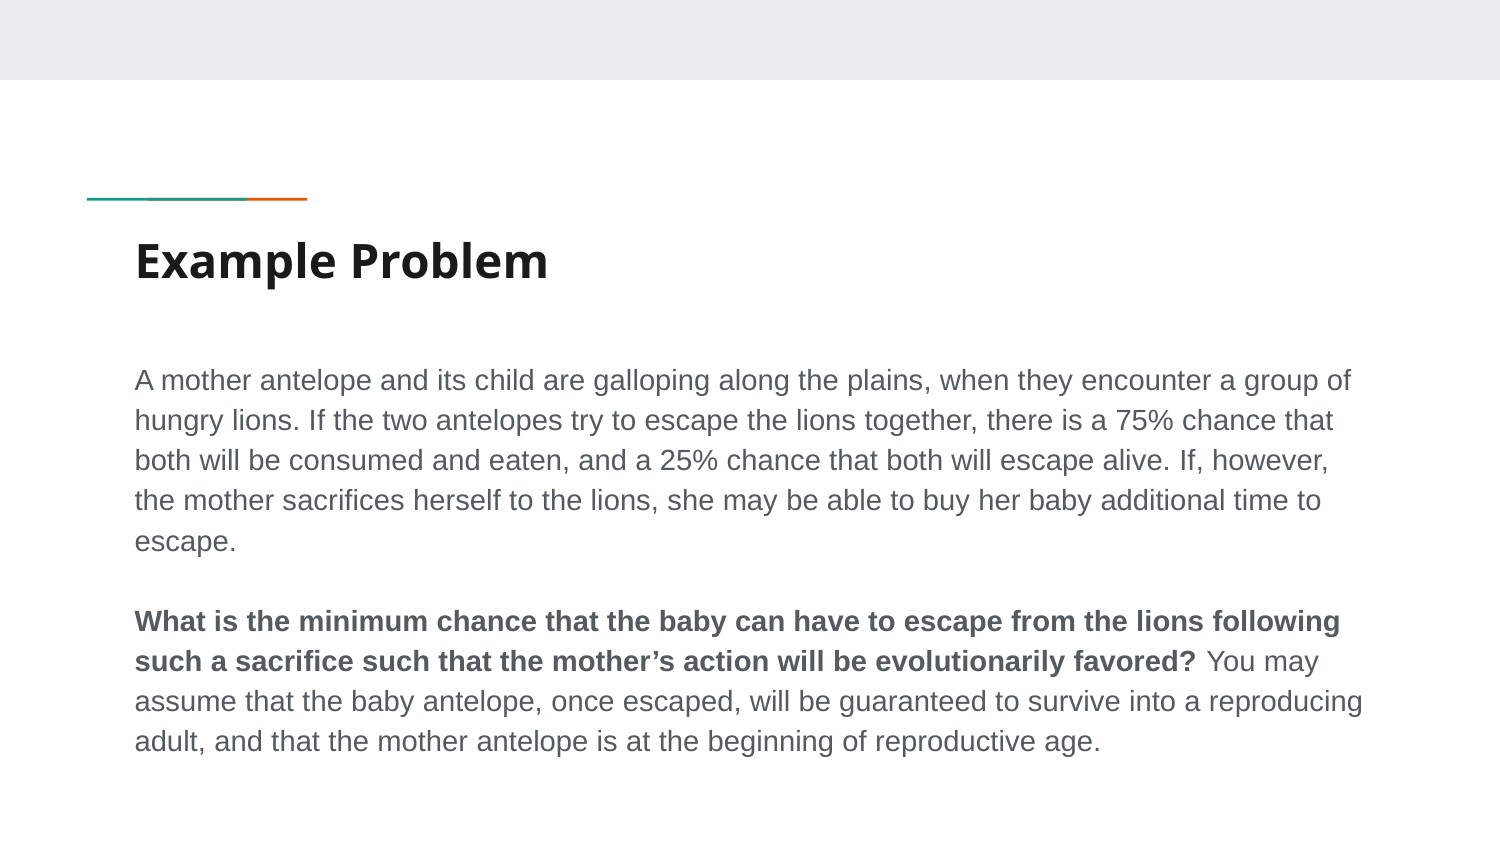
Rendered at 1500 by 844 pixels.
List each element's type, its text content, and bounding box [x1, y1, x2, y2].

list A mother antelope and its child are galloping along the plains, when they encounter a group of hungry lions. If the two antelopes try to escape the lions together, there is a 75% chance that both will be consumed and eaten, and a 25% chance that both will escape alive. If, however, the mother sacrifices herself to the lions, she may be able to buy her baby additional time to escape. What is the minimum chance that the baby can have to escape from the lions following such a sacrifice such that the mother’s action will be evolutionarily favored? You may assume that the baby antelope, once escaped, will be guaranteed to survive into a reproducing adult, and that the mother antelope is at the beginning of reproductive age. [119, 341, 1381, 712]
title Example Problem [119, 216, 1381, 305]
